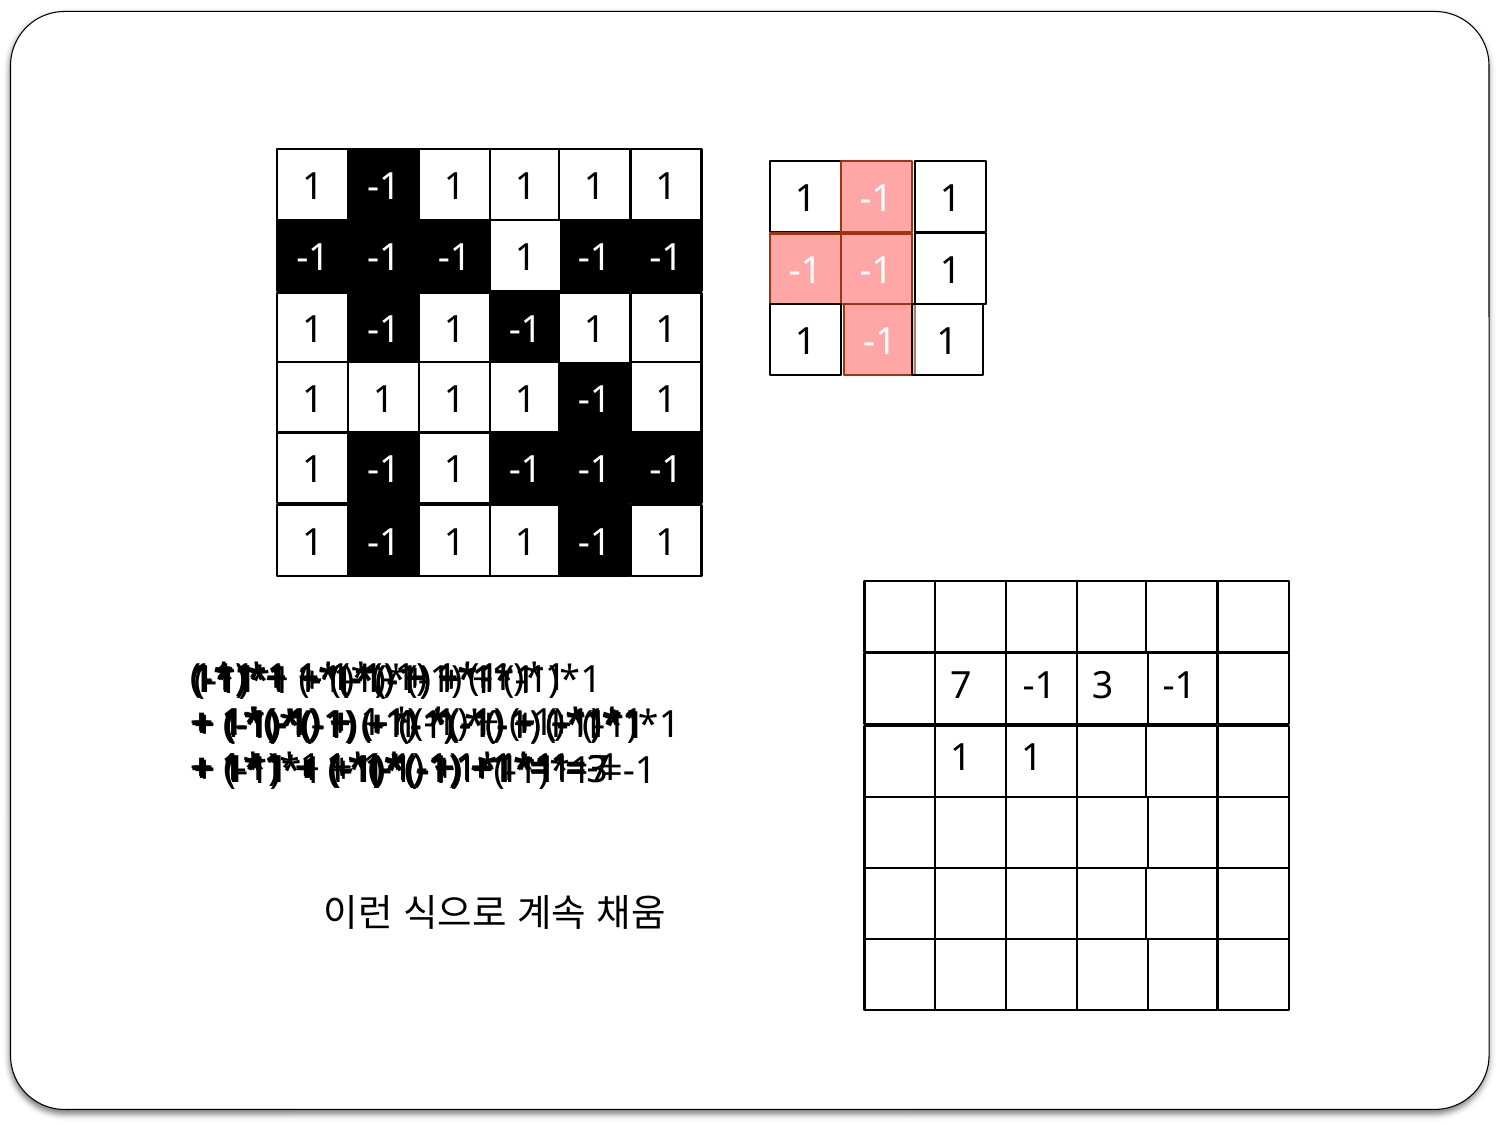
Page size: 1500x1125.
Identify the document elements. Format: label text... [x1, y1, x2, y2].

text_box 1 [418, 148, 489, 219]
text_box -1 [276, 219, 347, 292]
text_box [934, 796, 1005, 867]
text_box [1218, 580, 1290, 652]
text_box [1076, 580, 1145, 652]
text_box 이런 식으로 계속 채움 [309, 881, 681, 942]
text_box 1 [489, 148, 558, 219]
text_box [934, 725, 1005, 796]
text_box [1218, 725, 1290, 796]
text_box -1 [1147, 653, 1212, 714]
text_box -1 [558, 364, 630, 431]
text_box 1 [418, 431, 491, 504]
text_box (-1)*1 + 1*(-1) + (-1)*1 + 1*(-1) + 1 *(-1) + (-1)*1 + 1*1 + 1*(-1) +1*1 =1 [175, 645, 623, 795]
text_box -1 [347, 219, 418, 292]
text_box 1*1 + 1*(-1) + 1*1 + 1*(-1) + (-1) *(-1) + (-1)*1 + (-1)*1 + 1*(-1) +1*1 =-1 [623, 645, 660, 795]
text_box [934, 938, 1005, 1011]
text_box [1217, 938, 1290, 1011]
text_box [863, 796, 934, 867]
text_box 1 [276, 292, 347, 361]
text_box (-1)*1 + (-1)*(-1) + (-1)*1 + 1*(-1) + (-1) *(-1) + 1*1 + 1*1 + 1*(-1) +1*1 =1 [175, 647, 627, 797]
text_box 1 [276, 361, 347, 431]
text_box [1076, 652, 1149, 725]
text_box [769, 160, 987, 376]
text_box [1005, 580, 1076, 652]
text_box -1 [630, 219, 703, 292]
text_box 1 [631, 292, 703, 361]
text_box -1 [630, 431, 703, 504]
text_box [863, 938, 934, 1011]
text_box [1149, 798, 1217, 867]
text_box 1 [630, 361, 703, 431]
text_box -1 [347, 504, 418, 577]
text_box -1 [558, 504, 630, 577]
text_box [1149, 653, 1217, 725]
text_box 1 [276, 148, 347, 219]
text_box [934, 867, 1005, 938]
text_box 1 [630, 504, 703, 577]
text_box -1 [347, 148, 418, 219]
text_box [934, 580, 1005, 652]
text_box [1217, 796, 1290, 867]
text_box 1 [558, 148, 631, 221]
text_box 1 [489, 504, 558, 577]
text_box [863, 867, 934, 938]
text_box [1005, 938, 1076, 1011]
text_box -1 [489, 292, 558, 361]
text_box 1 [935, 726, 987, 786]
text_box [1145, 867, 1218, 940]
text_box [1076, 725, 1145, 796]
text_box -1 [347, 292, 418, 361]
text_box 1*1 + (-1)*(-1) + 1*1 + (-1)*(-1) + (-1) *(-1) + (-1)*1 + 1*1 + (-1)*(-1) +1*1 =7 [660, 647, 696, 797]
text_box -1 [1007, 653, 1072, 714]
text_box [1145, 725, 1218, 798]
text_box [863, 580, 934, 652]
text_box [1005, 867, 1076, 938]
text_box [1076, 796, 1149, 867]
text_box -1 [418, 219, 489, 292]
text_box [1005, 796, 1076, 867]
text_box 1 [1006, 726, 1058, 786]
text_box [1217, 652, 1290, 725]
text_box 1 [489, 361, 558, 431]
text_box [1218, 867, 1290, 938]
text_box [1005, 652, 1076, 725]
text_box [1145, 580, 1218, 653]
text_box [1005, 725, 1076, 796]
text_box 7 [935, 653, 987, 714]
text_box 1 [276, 431, 349, 504]
text_box [1076, 938, 1149, 1011]
text_box -1 [558, 431, 630, 504]
text_box -1 [562, 221, 630, 292]
text_box -1 [491, 431, 558, 504]
text_box 3 [1077, 653, 1129, 714]
text_box (-1)*1 + 1*(-1) + 1*1 + (-1)*(-1) + (-1) *(-1) + 1*1 + (-1)*1 + 1*(-1) +(-1)*1 =-1 [178, 648, 672, 799]
text_box 1 [631, 148, 703, 219]
text_box 1 [420, 361, 489, 431]
text_box [863, 652, 934, 725]
text_box [934, 652, 1005, 725]
text_box [1149, 940, 1217, 1011]
text_box 1 [276, 504, 347, 577]
text_box [863, 725, 934, 796]
text_box 1 [489, 219, 562, 292]
text_box 1 [347, 361, 420, 433]
text_box -1 [349, 433, 418, 504]
text_box [1076, 867, 1145, 938]
text_box 1 [418, 504, 489, 577]
text_box 1 [558, 292, 631, 364]
text_box 1 [418, 292, 489, 361]
